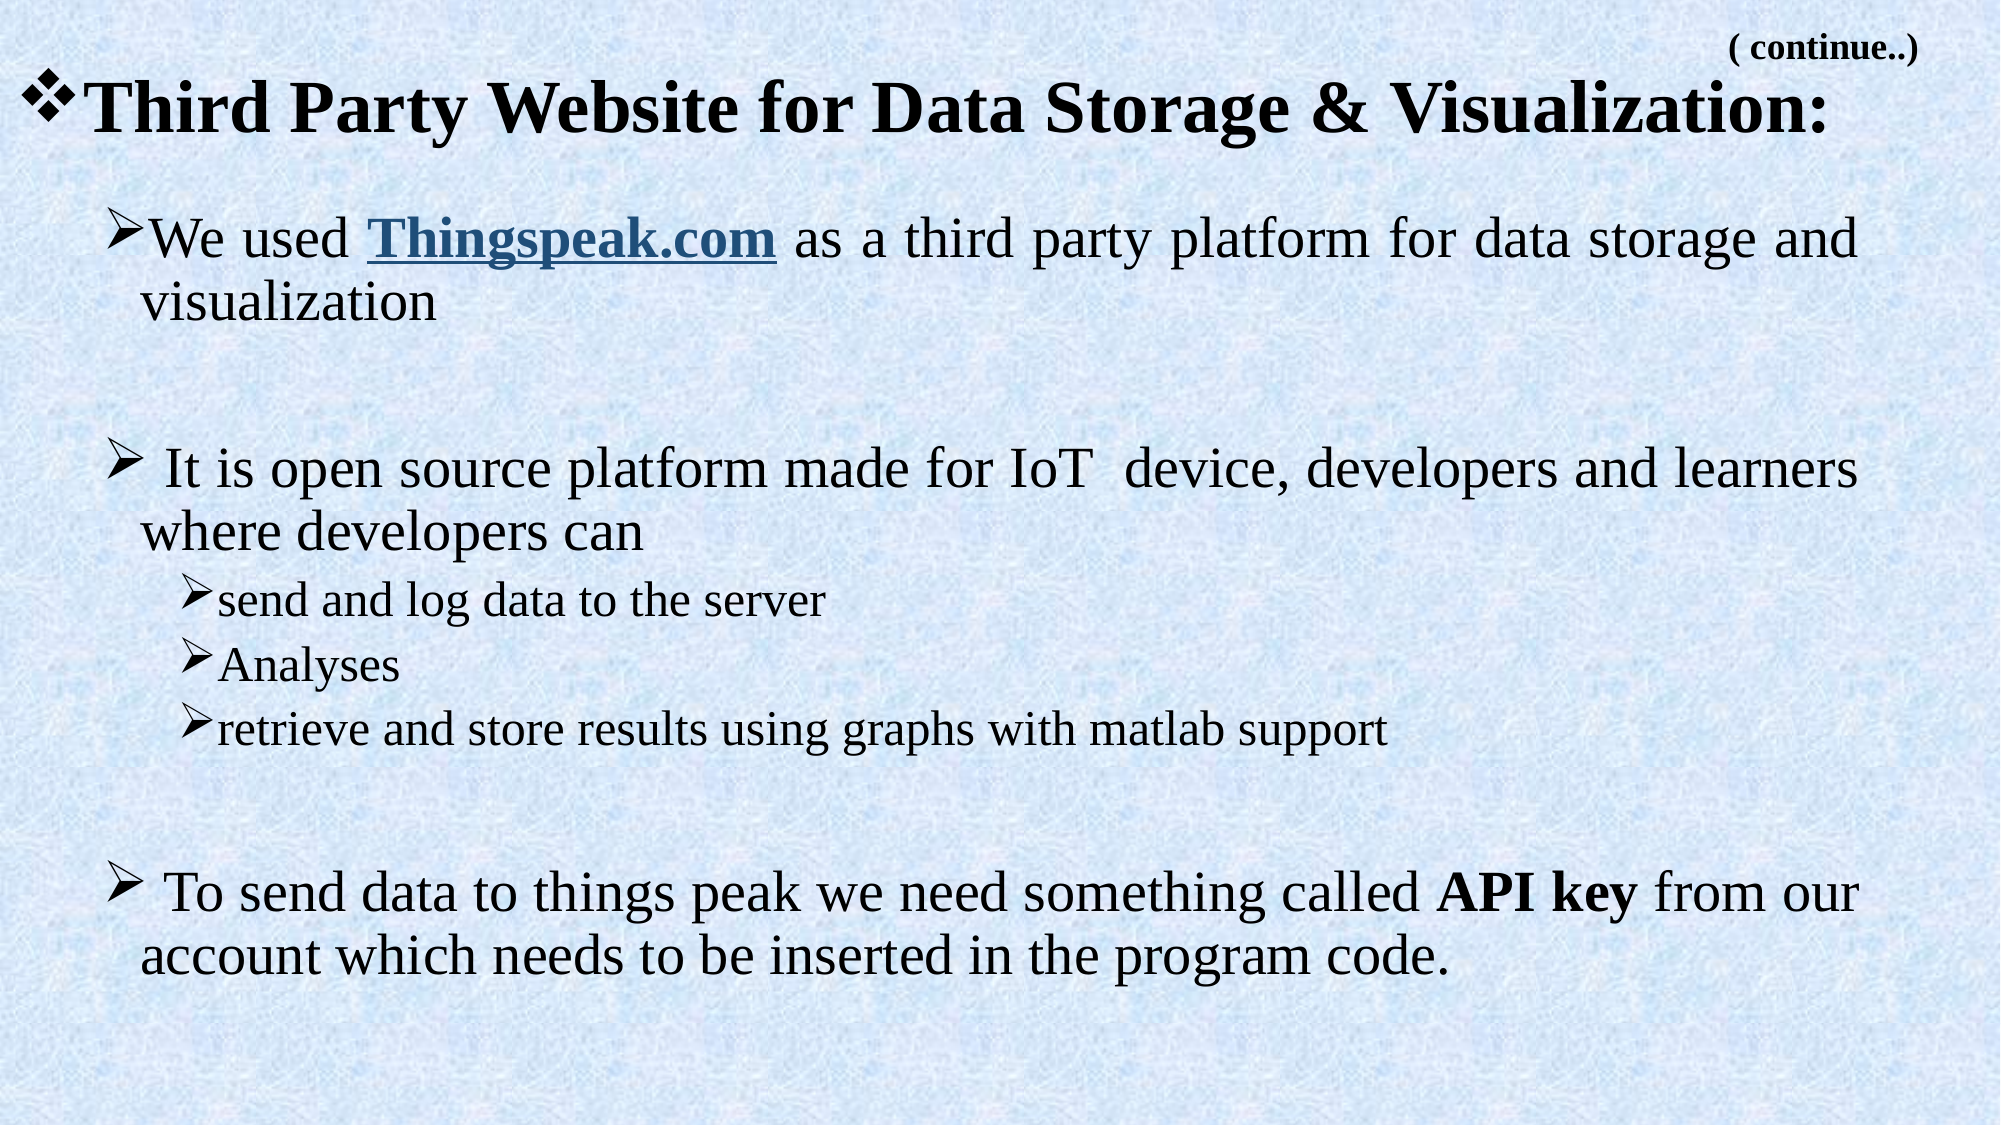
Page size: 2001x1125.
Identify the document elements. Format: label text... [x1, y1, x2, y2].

picture [0, 0, 2001, 1125]
list We used Thingspeak.com as a third party platform for data storage and visualization It is open source platform made for IoT device, developers and learners where developers can send and log data to the server Analyses retrieve and store results using graphs with matlab support To send data to things peak we need something called API key from our account which needs to be inserted in the program code. [87, 200, 1875, 1051]
title Third Party Website for Data Storage & Visualization: [0, 0, 2000, 218]
text_box ( continue..) [1713, 14, 1935, 75]
